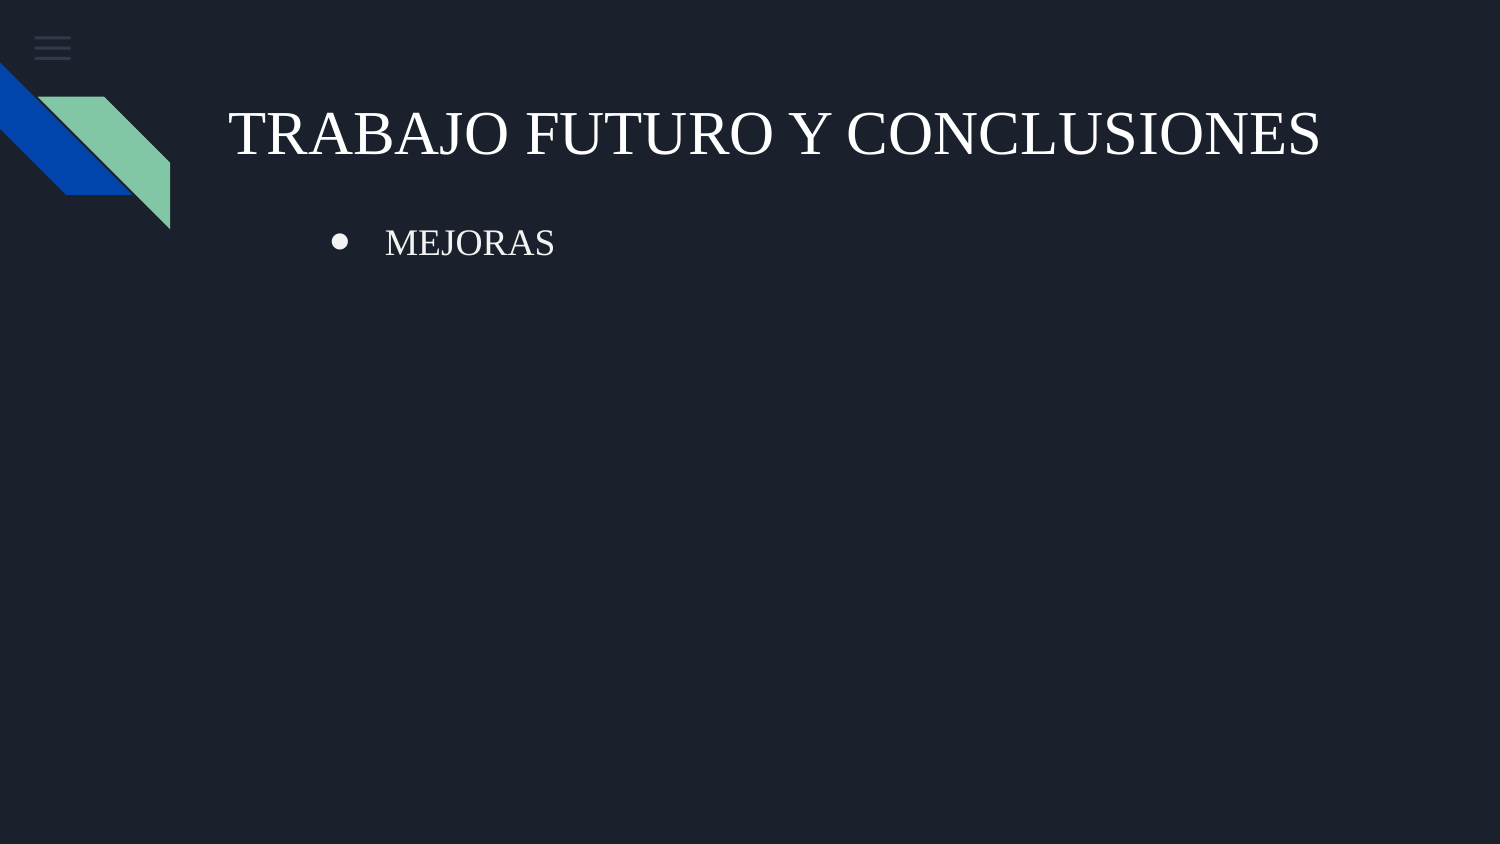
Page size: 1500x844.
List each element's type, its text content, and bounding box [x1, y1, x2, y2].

list MEJORAS [294, 202, 643, 296]
title TRABAJO FUTURO Y CONCLUSIONES [213, 76, 1395, 189]
